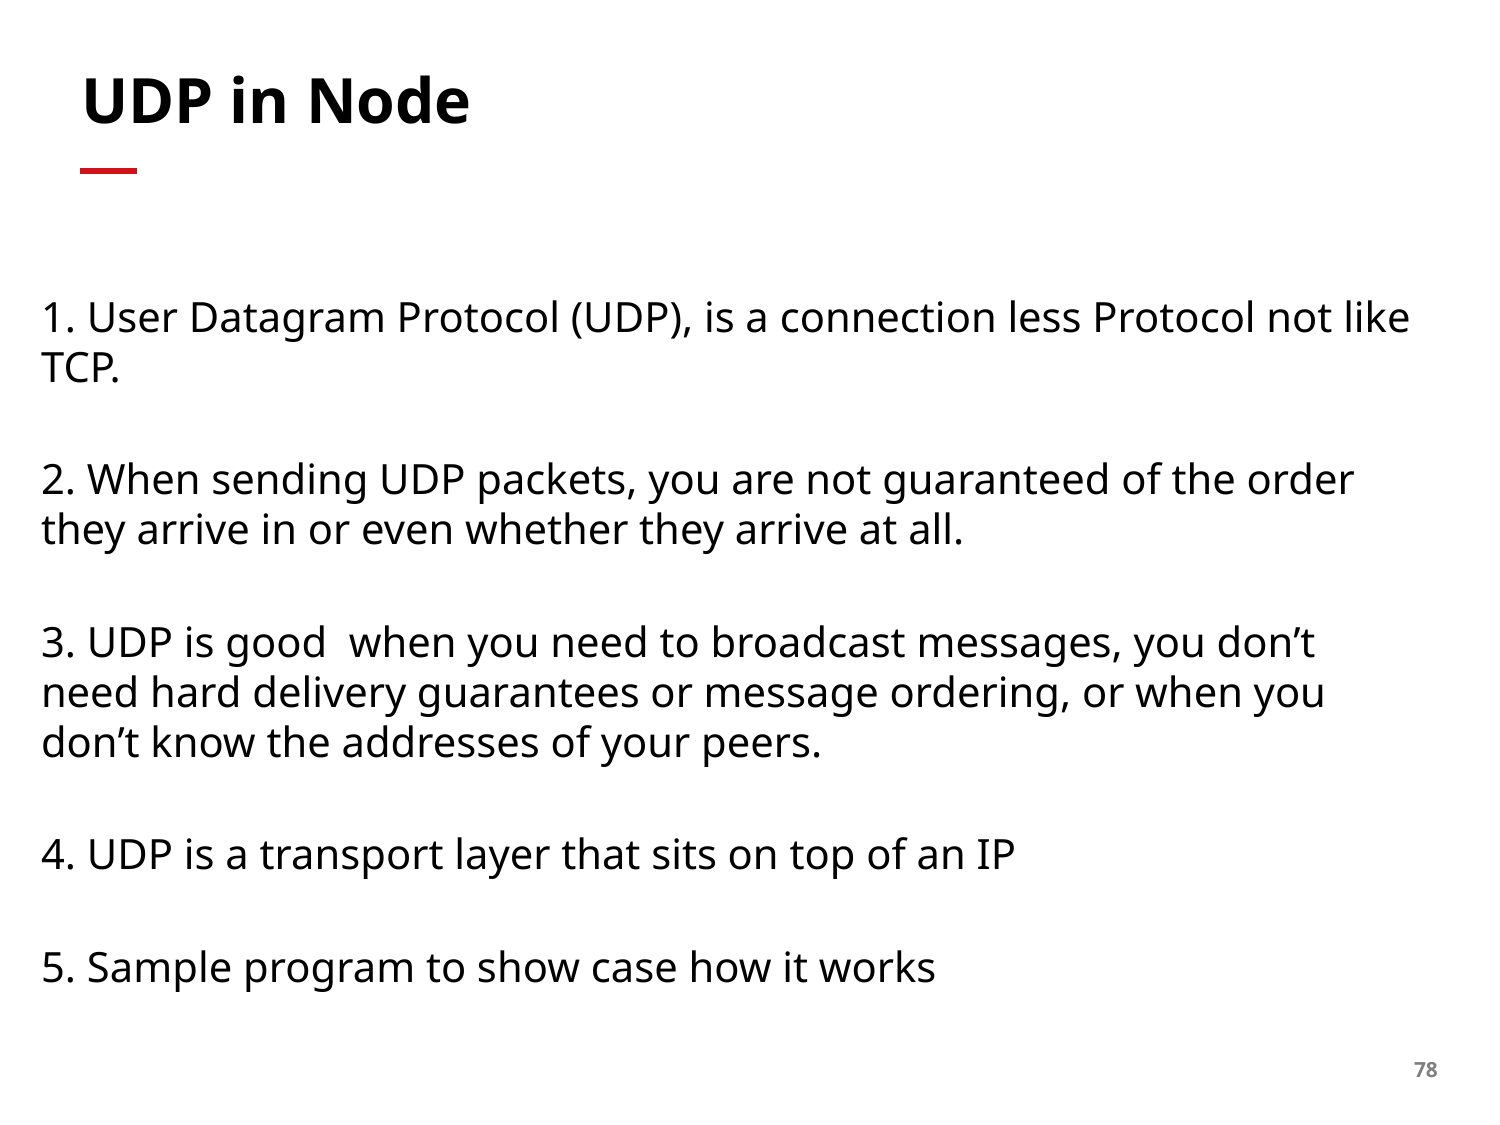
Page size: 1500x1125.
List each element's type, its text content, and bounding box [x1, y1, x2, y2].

list 1. User Datagram Protocol (UDP), is a connection less Protocol not like TCP. 2. When sending UDP packets, you are not guaranteed of the order they arrive in or even whether they arrive at all. 3. UDP is good when you need to broadcast messages, you don’t need hard delivery guarantees or message ordering, or when you don’t know the addresses of your peers. 4. UDP is a transport layer that sits on top of an IP 5. Sample program to show case how it works [41, 234, 1420, 1022]
title UDP in Node [81, 68, 1421, 138]
